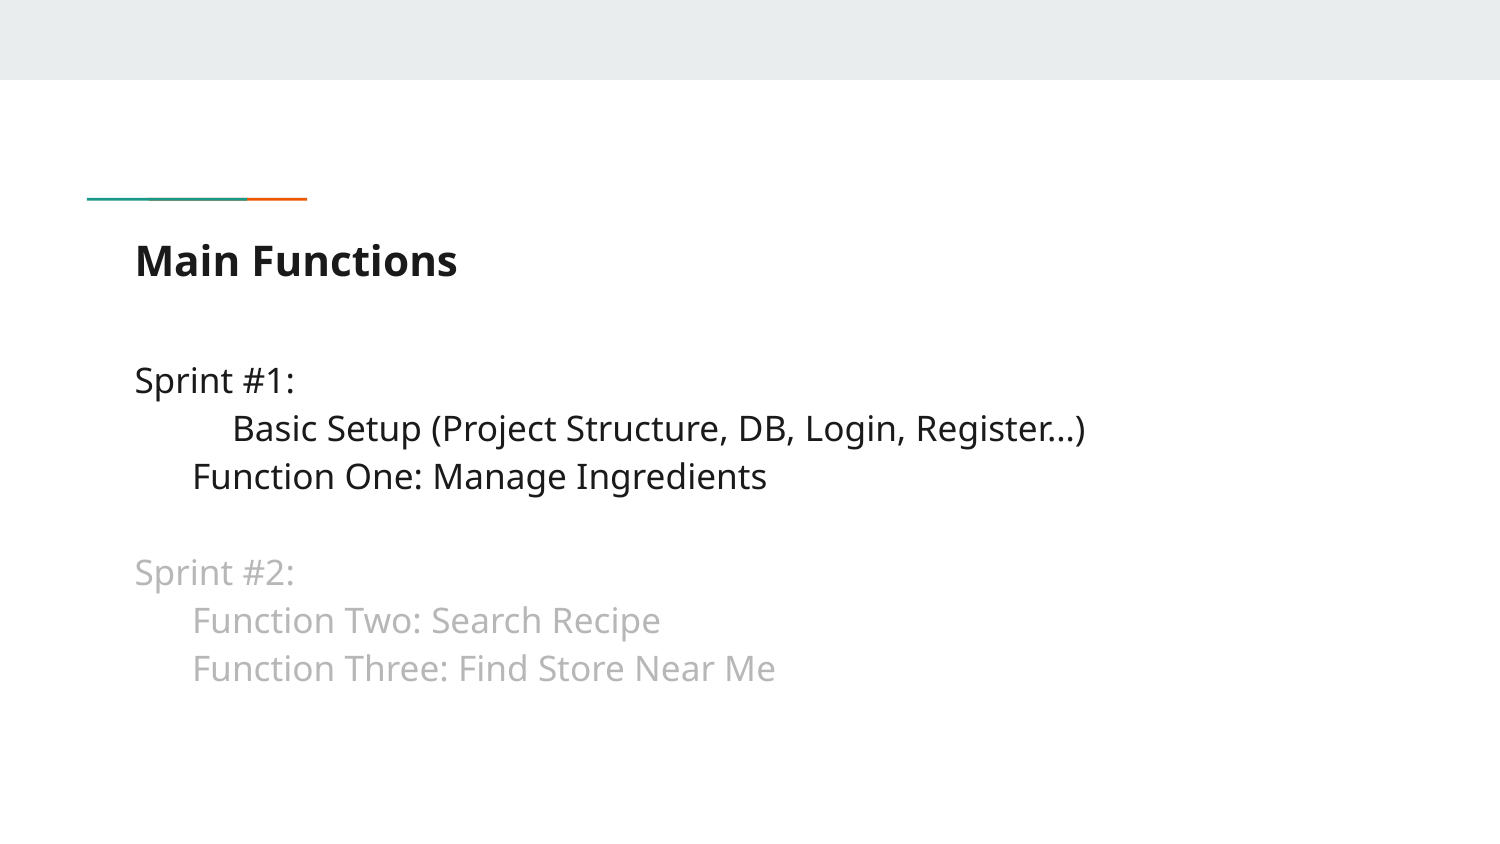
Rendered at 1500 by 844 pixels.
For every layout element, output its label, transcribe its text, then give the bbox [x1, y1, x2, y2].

list Sprint #1: Basic Setup (Project Structure, DB, Login, Register…) Function One: Manage Ingredients Sprint #2: Function Two: Search Recipe Function Three: Find Store Near Me [119, 341, 1381, 712]
title Main Functions [119, 216, 1381, 305]
